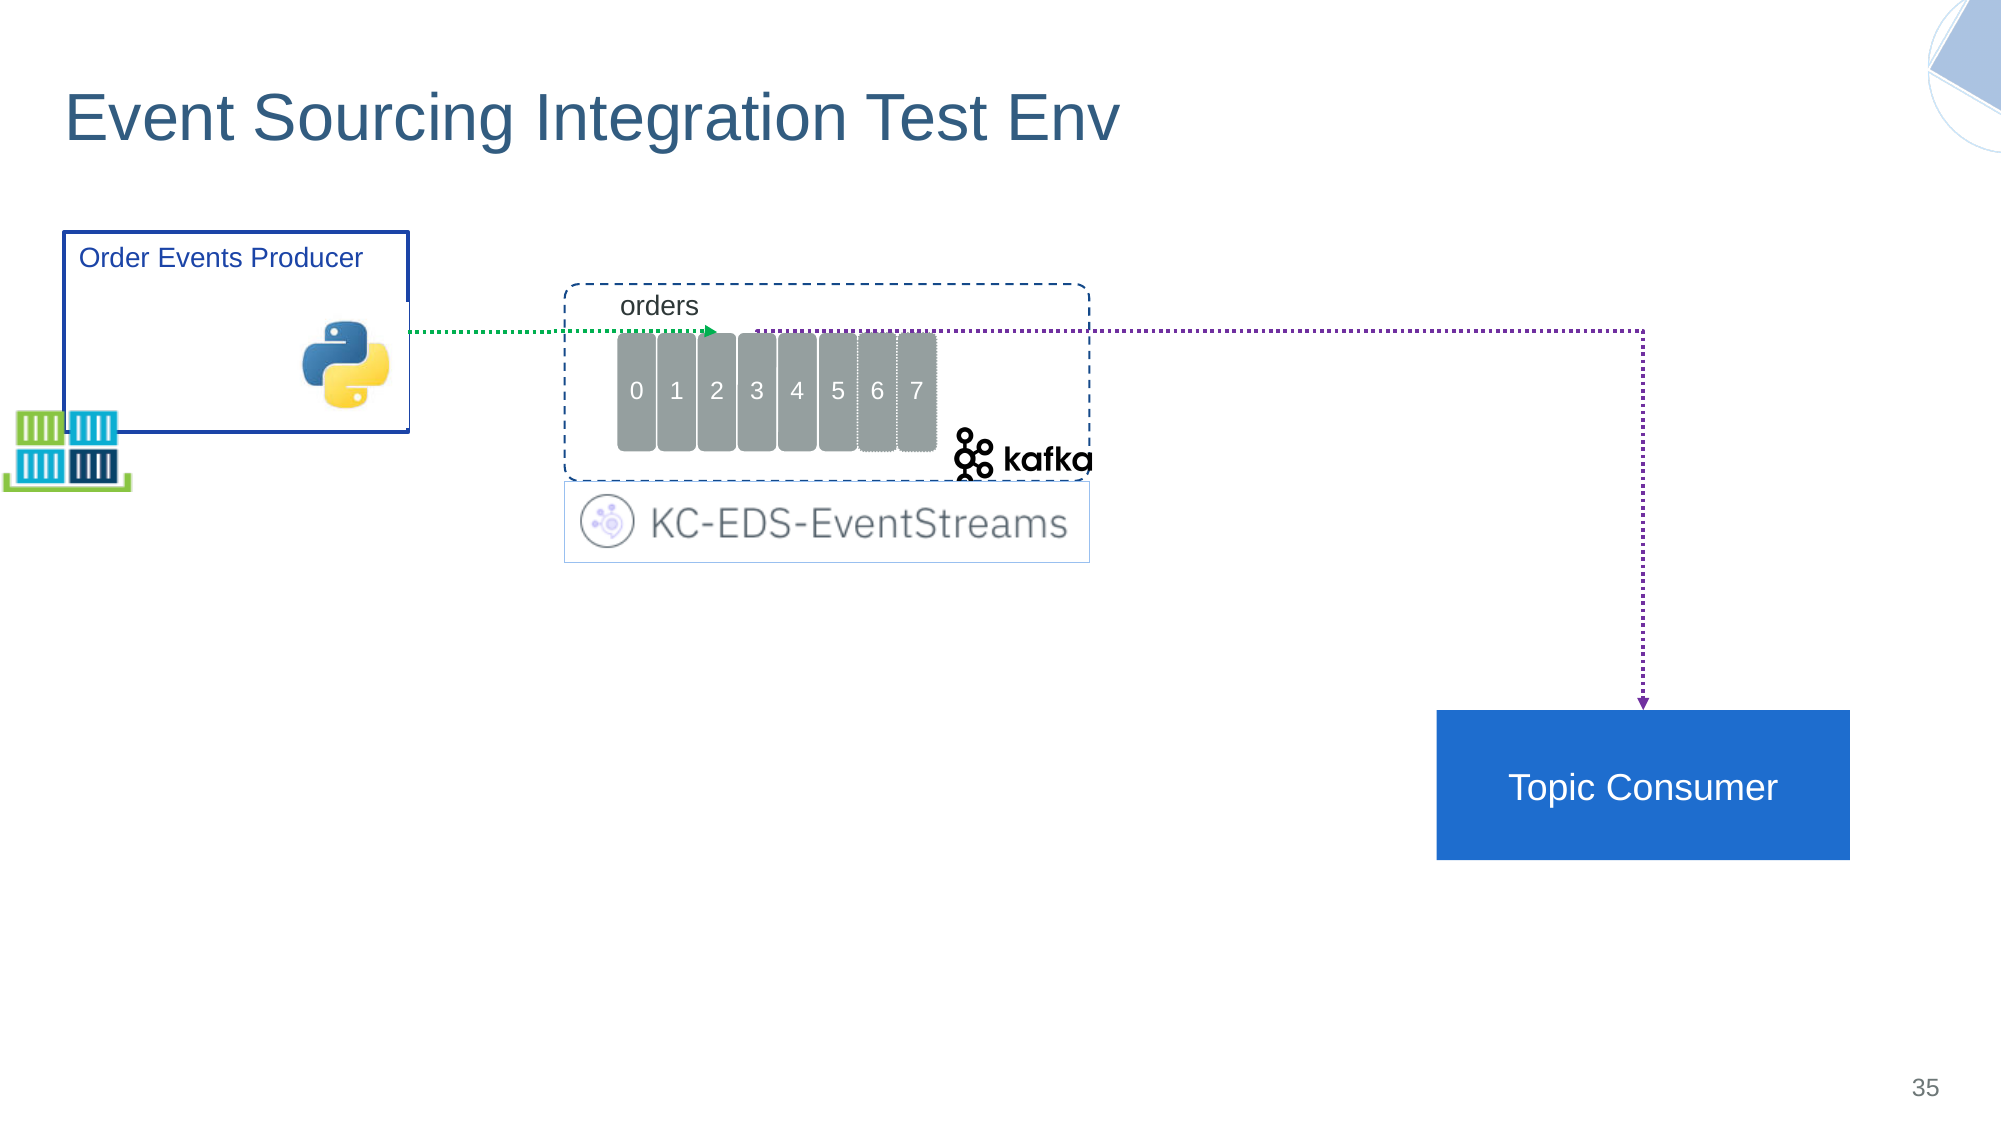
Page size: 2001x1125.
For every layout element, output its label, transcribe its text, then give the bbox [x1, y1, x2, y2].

title Event Sourcing Integration Test Env [64, 9, 1850, 155]
picture [564, 416, 1010, 563]
text_box Order Events Producer [62, 230, 410, 434]
text_box Fleet / Ships Simulator MS [1924, 0, 2001, 154]
slide_number 35 [1867, 1056, 1955, 1117]
picture [282, 302, 409, 428]
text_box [1010, 77, 1390, 965]
text_box [564, 284, 1005, 479]
text_box Topic Consumer [1435, 708, 1852, 862]
picture [0, 405, 184, 492]
text_box orders [605, 280, 715, 329]
